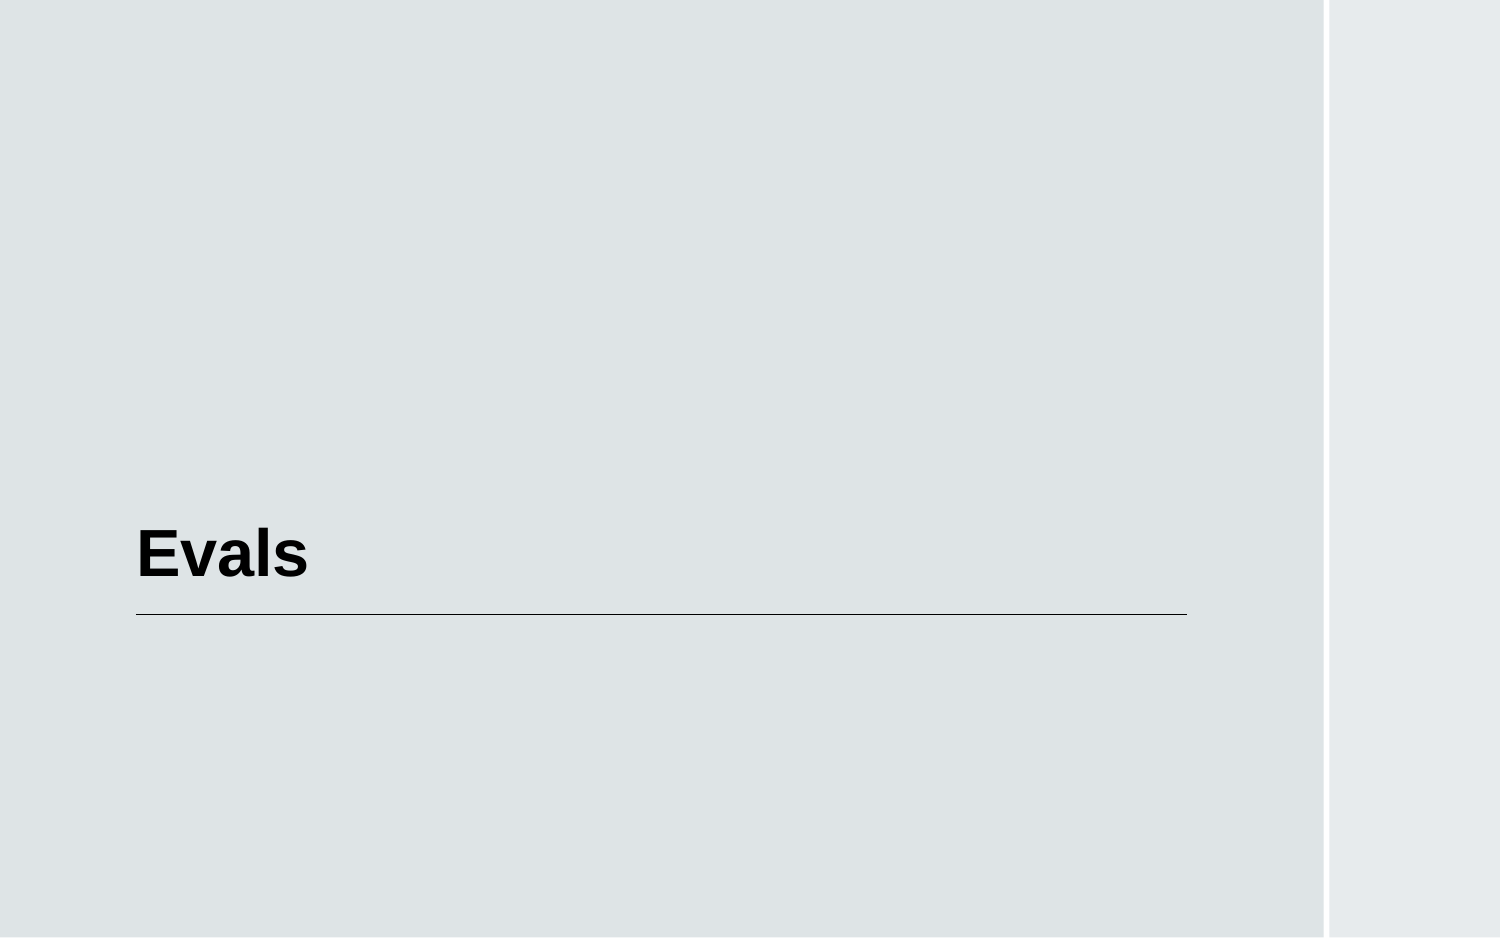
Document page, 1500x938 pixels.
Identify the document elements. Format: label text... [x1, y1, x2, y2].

title Evals [135, 256, 1187, 599]
